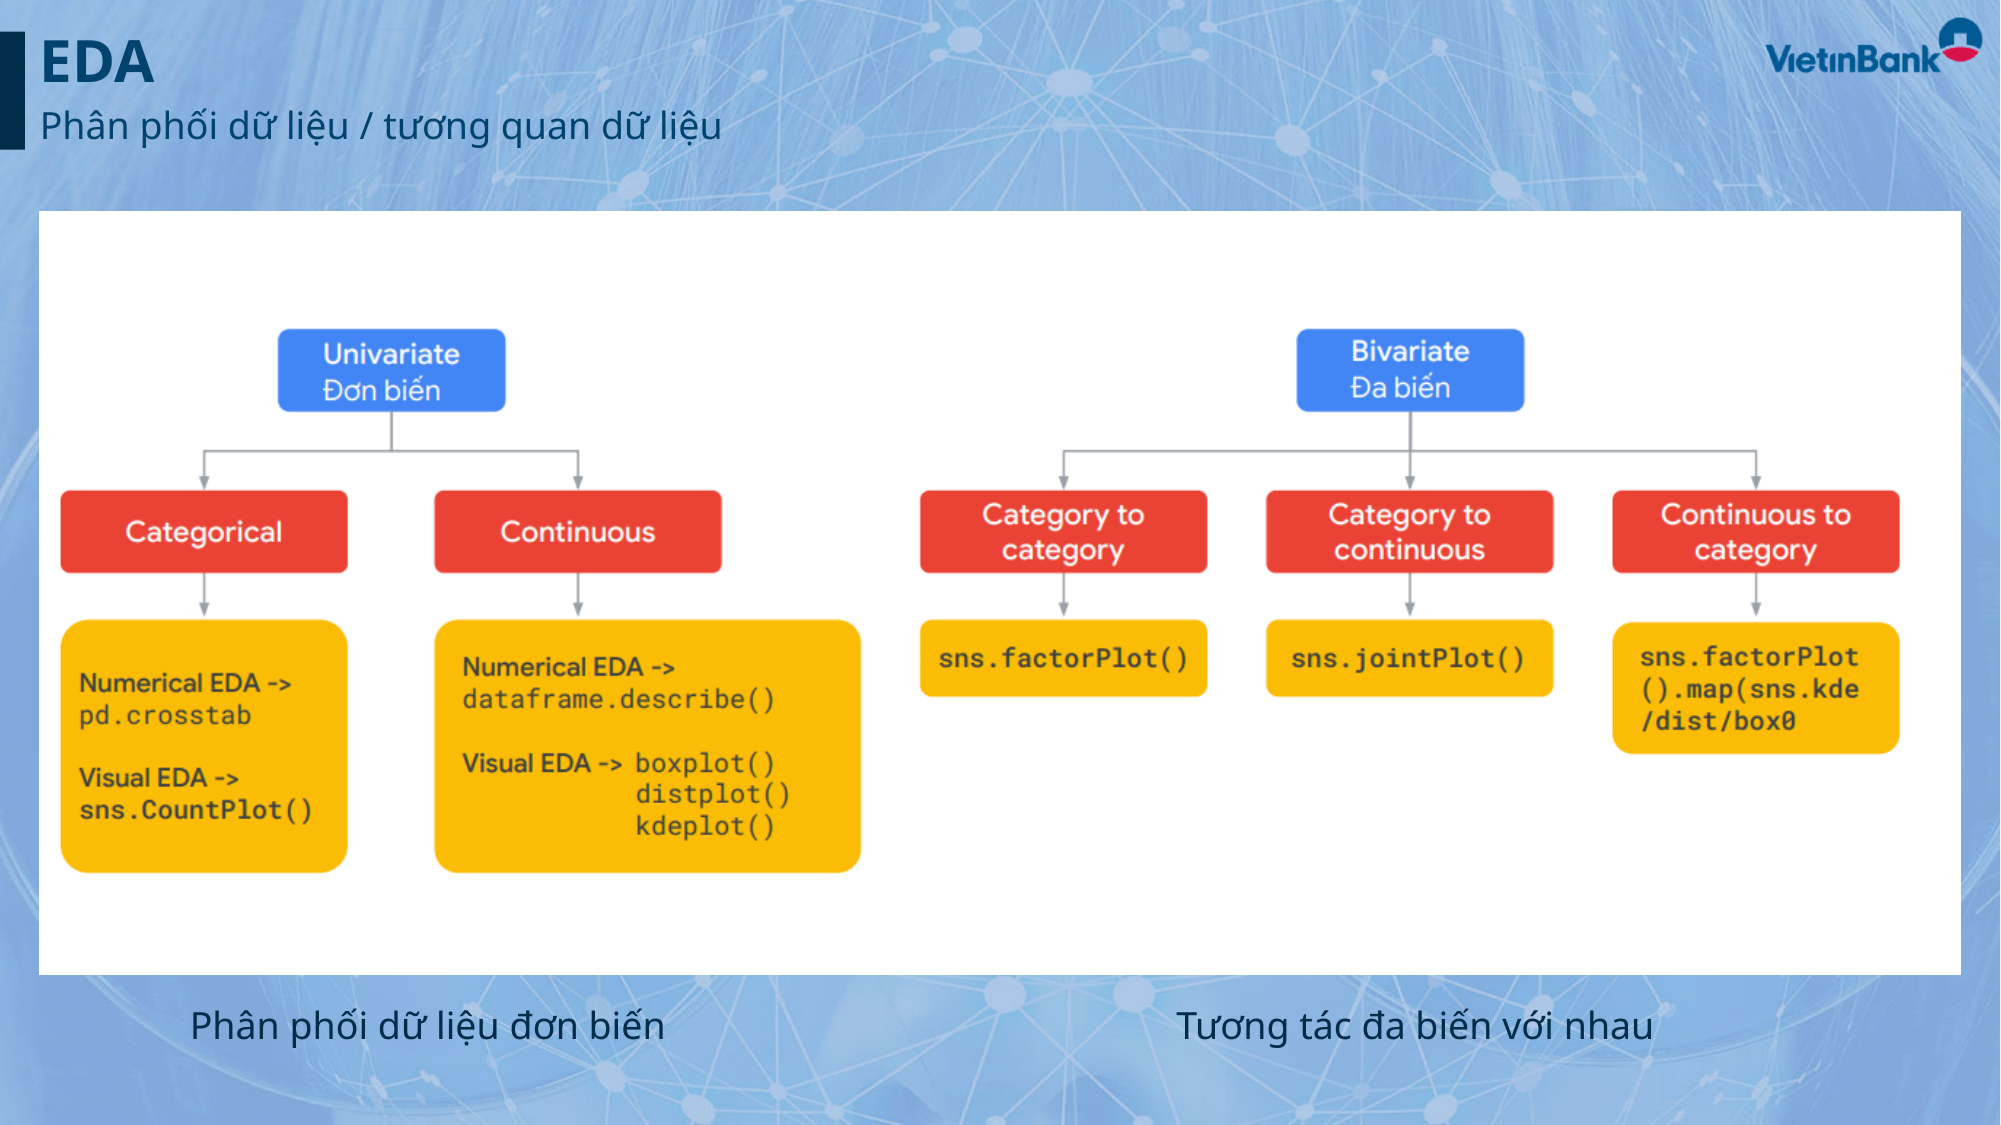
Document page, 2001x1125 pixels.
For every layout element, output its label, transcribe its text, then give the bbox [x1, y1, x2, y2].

list EDA [24, 24, 832, 93]
list Phân phối dữ liệu / tương quan dữ liệu [24, 100, 832, 150]
picture [0, 0, 2001, 1125]
text_box Phân phối dữ liệu đơn biến [175, 994, 682, 1055]
text_box Tương tác đa biến với nhau [1161, 994, 1670, 1055]
